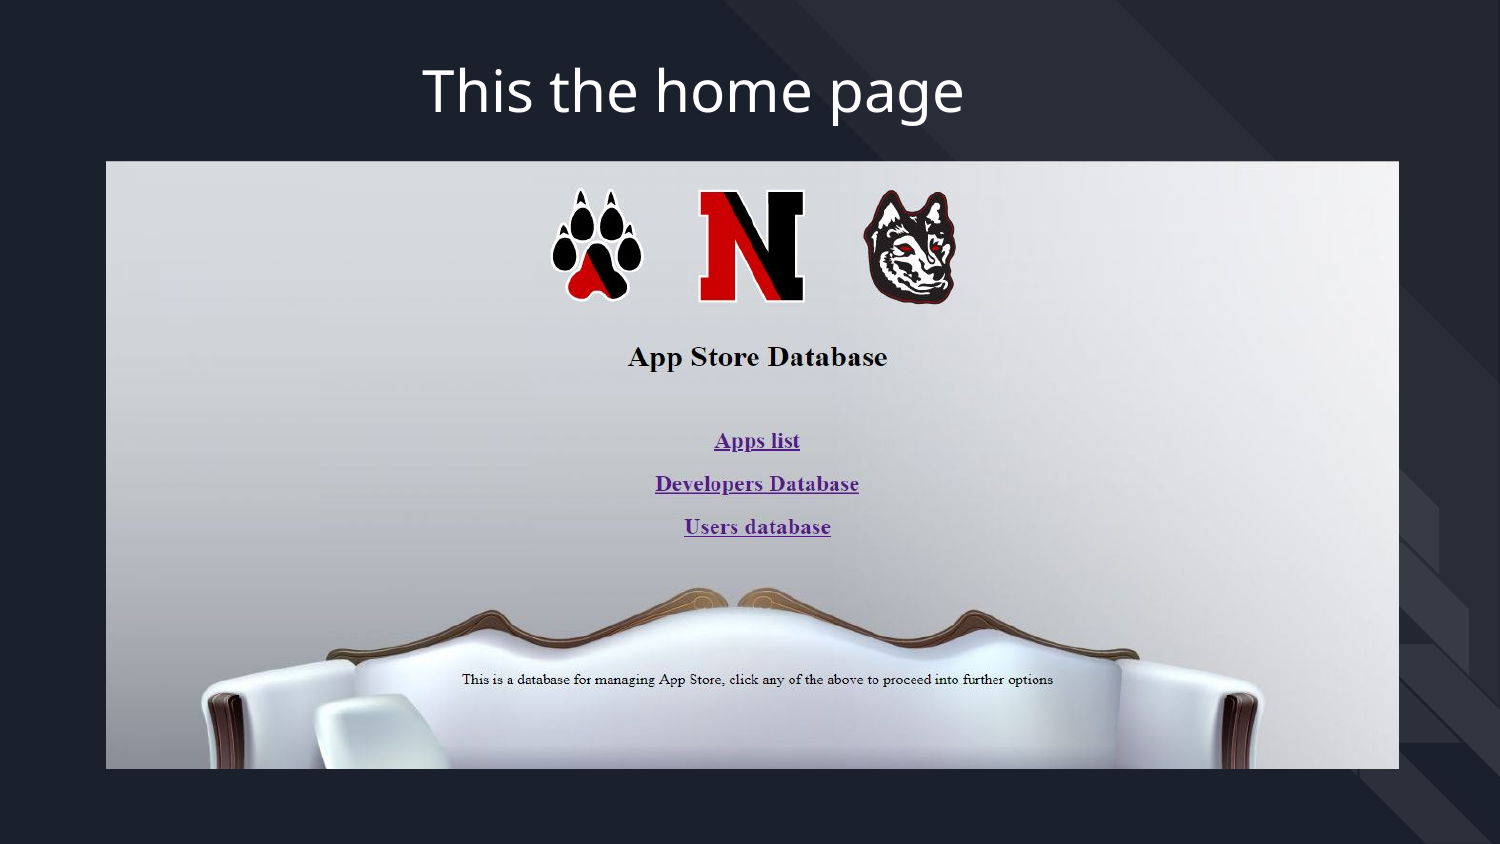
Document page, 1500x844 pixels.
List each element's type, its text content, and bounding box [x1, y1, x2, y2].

title This the home page [317, 29, 1071, 159]
picture [106, 161, 1400, 770]
